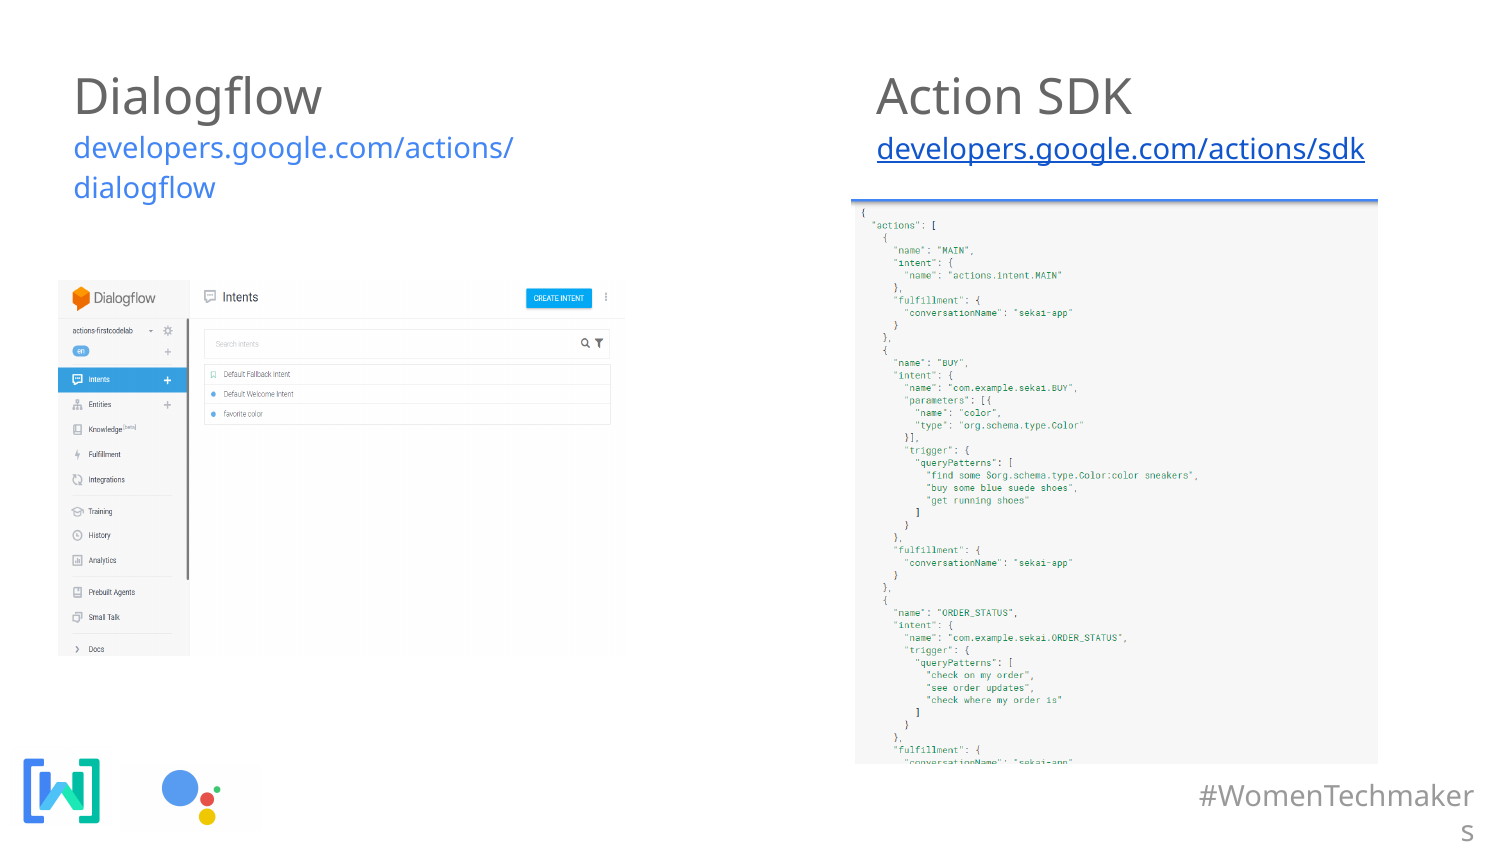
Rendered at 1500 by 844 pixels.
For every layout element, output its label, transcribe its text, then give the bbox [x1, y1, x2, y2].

text_box Dialogflow developers.google.com/actions/dialogflow [58, 49, 653, 206]
picture [851, 199, 1379, 765]
picture [10, 746, 113, 828]
picture [119, 763, 262, 831]
text_box Action SDK developers.google.com/actions/sdk [861, 49, 1398, 173]
picture [58, 280, 626, 657]
